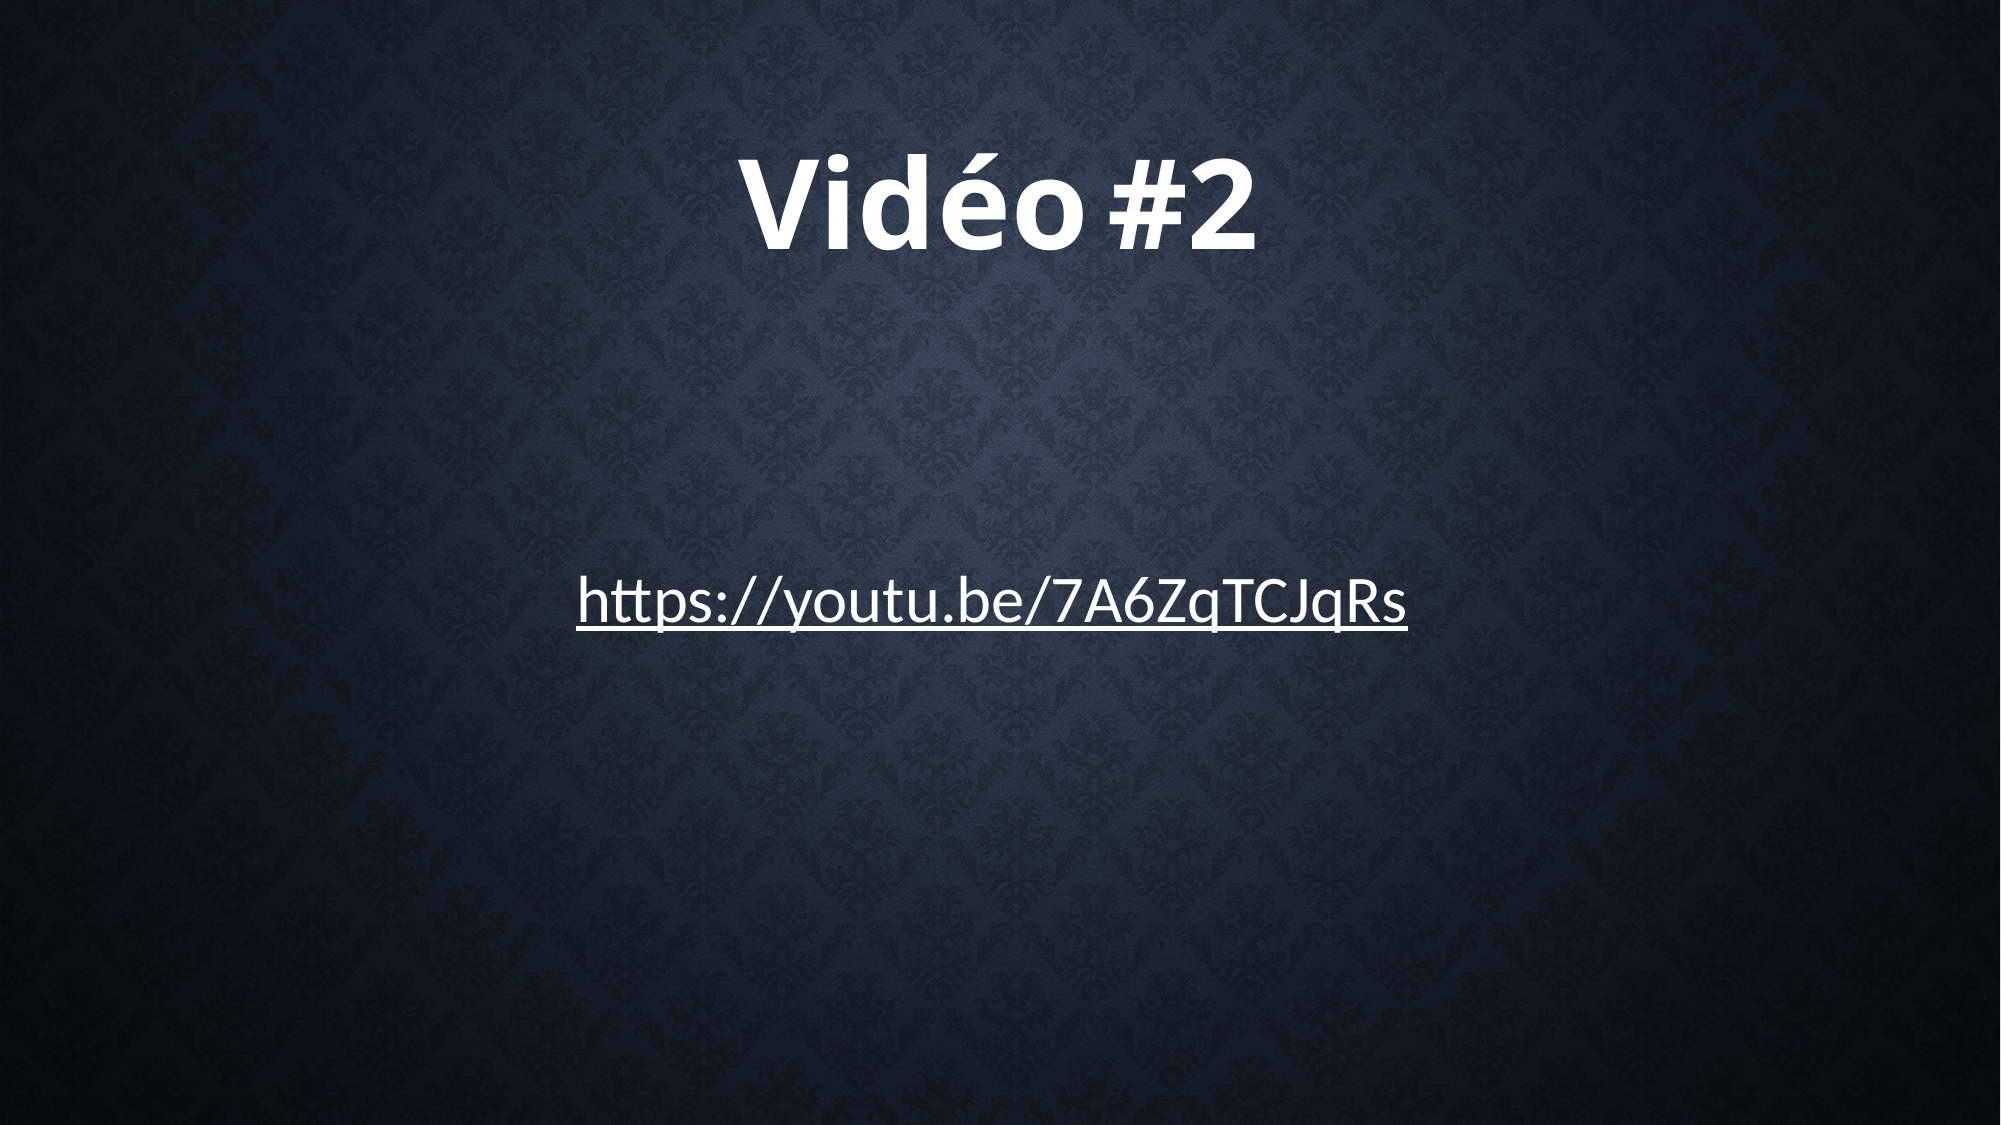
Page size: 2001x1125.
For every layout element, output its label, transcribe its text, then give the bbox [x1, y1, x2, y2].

title Vidéo #2 [149, 99, 1849, 310]
list https://youtu.be/7A6ZqTCJqRs [137, 310, 1863, 1024]
